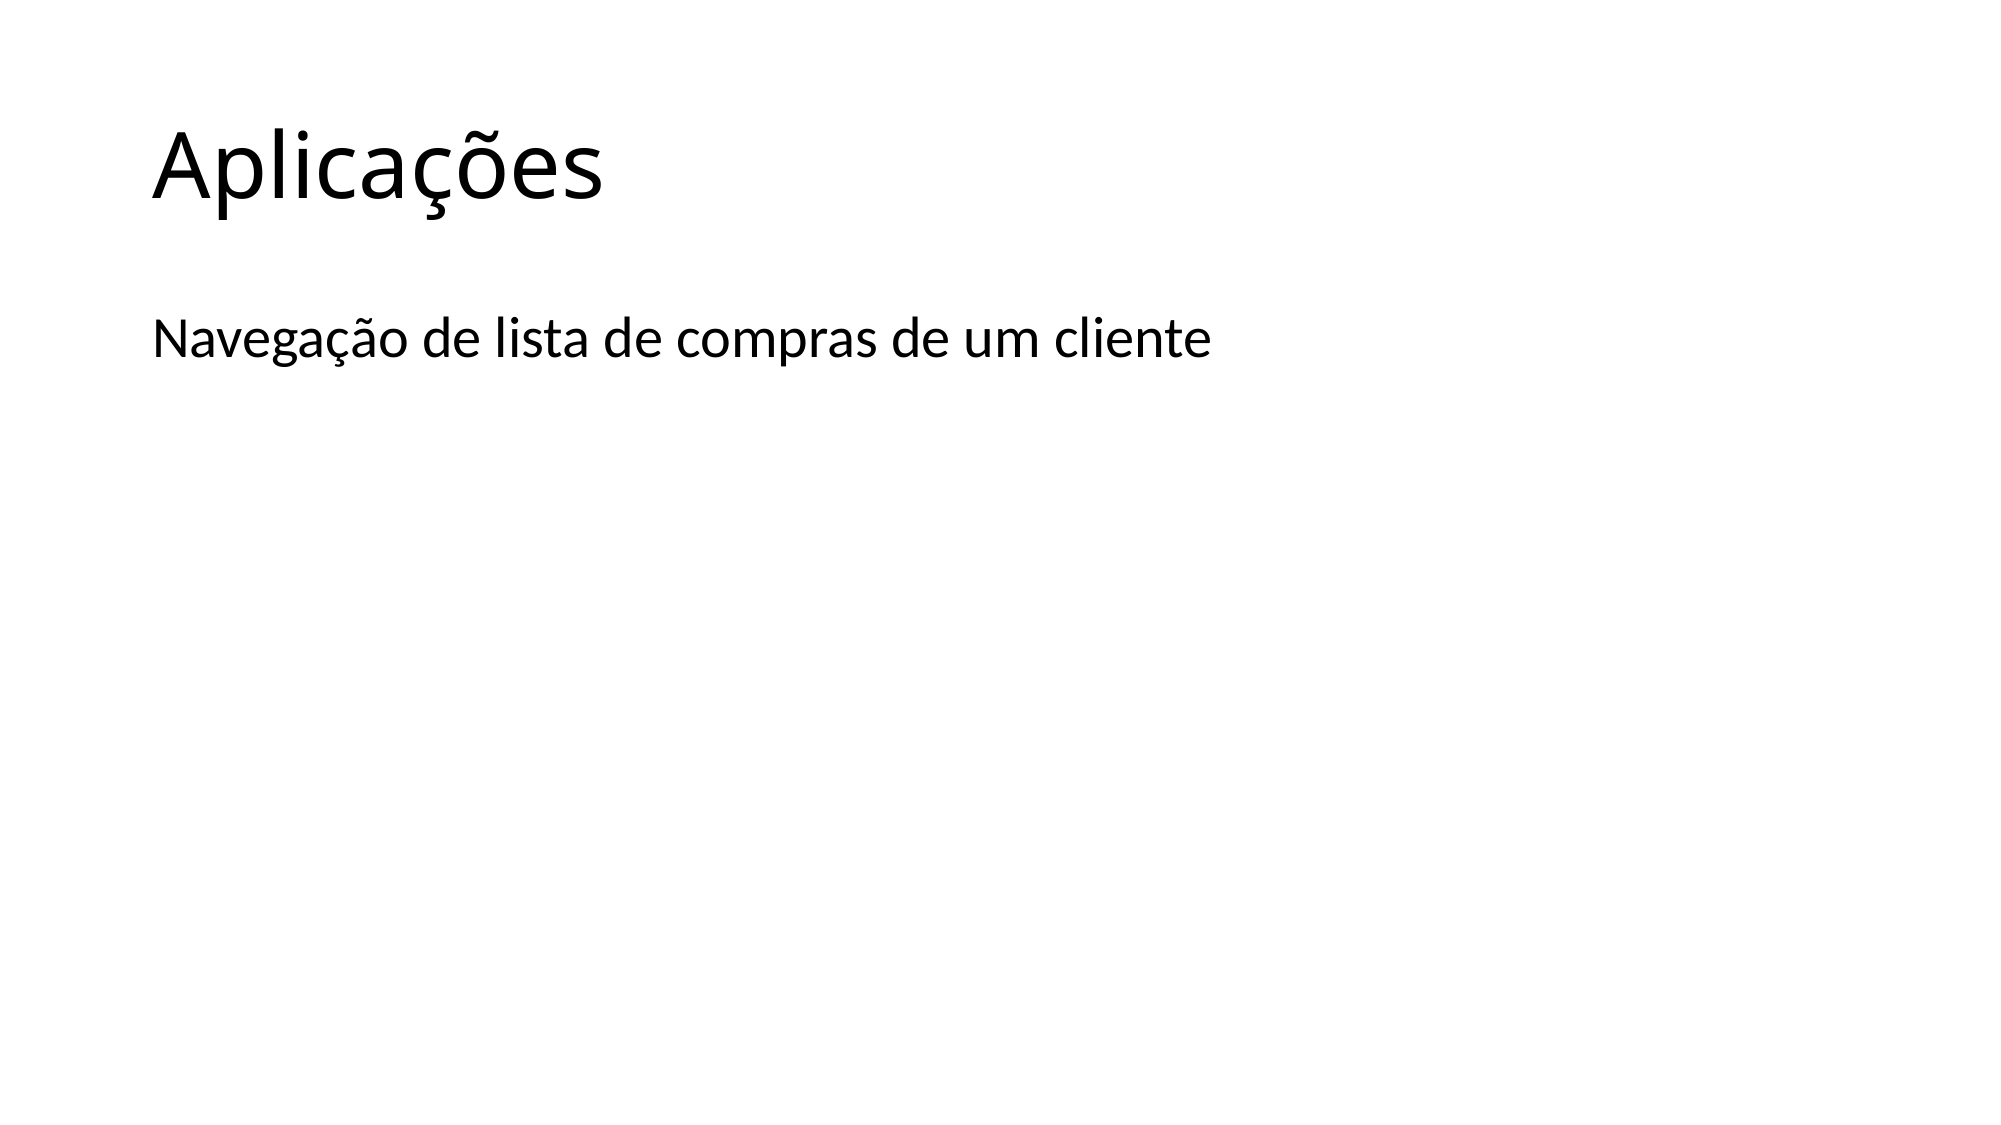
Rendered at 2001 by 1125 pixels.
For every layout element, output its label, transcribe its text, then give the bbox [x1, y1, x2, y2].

title Aplicações [137, 59, 1863, 278]
list Navegação de lista de compras de um cliente [137, 299, 1863, 1014]
